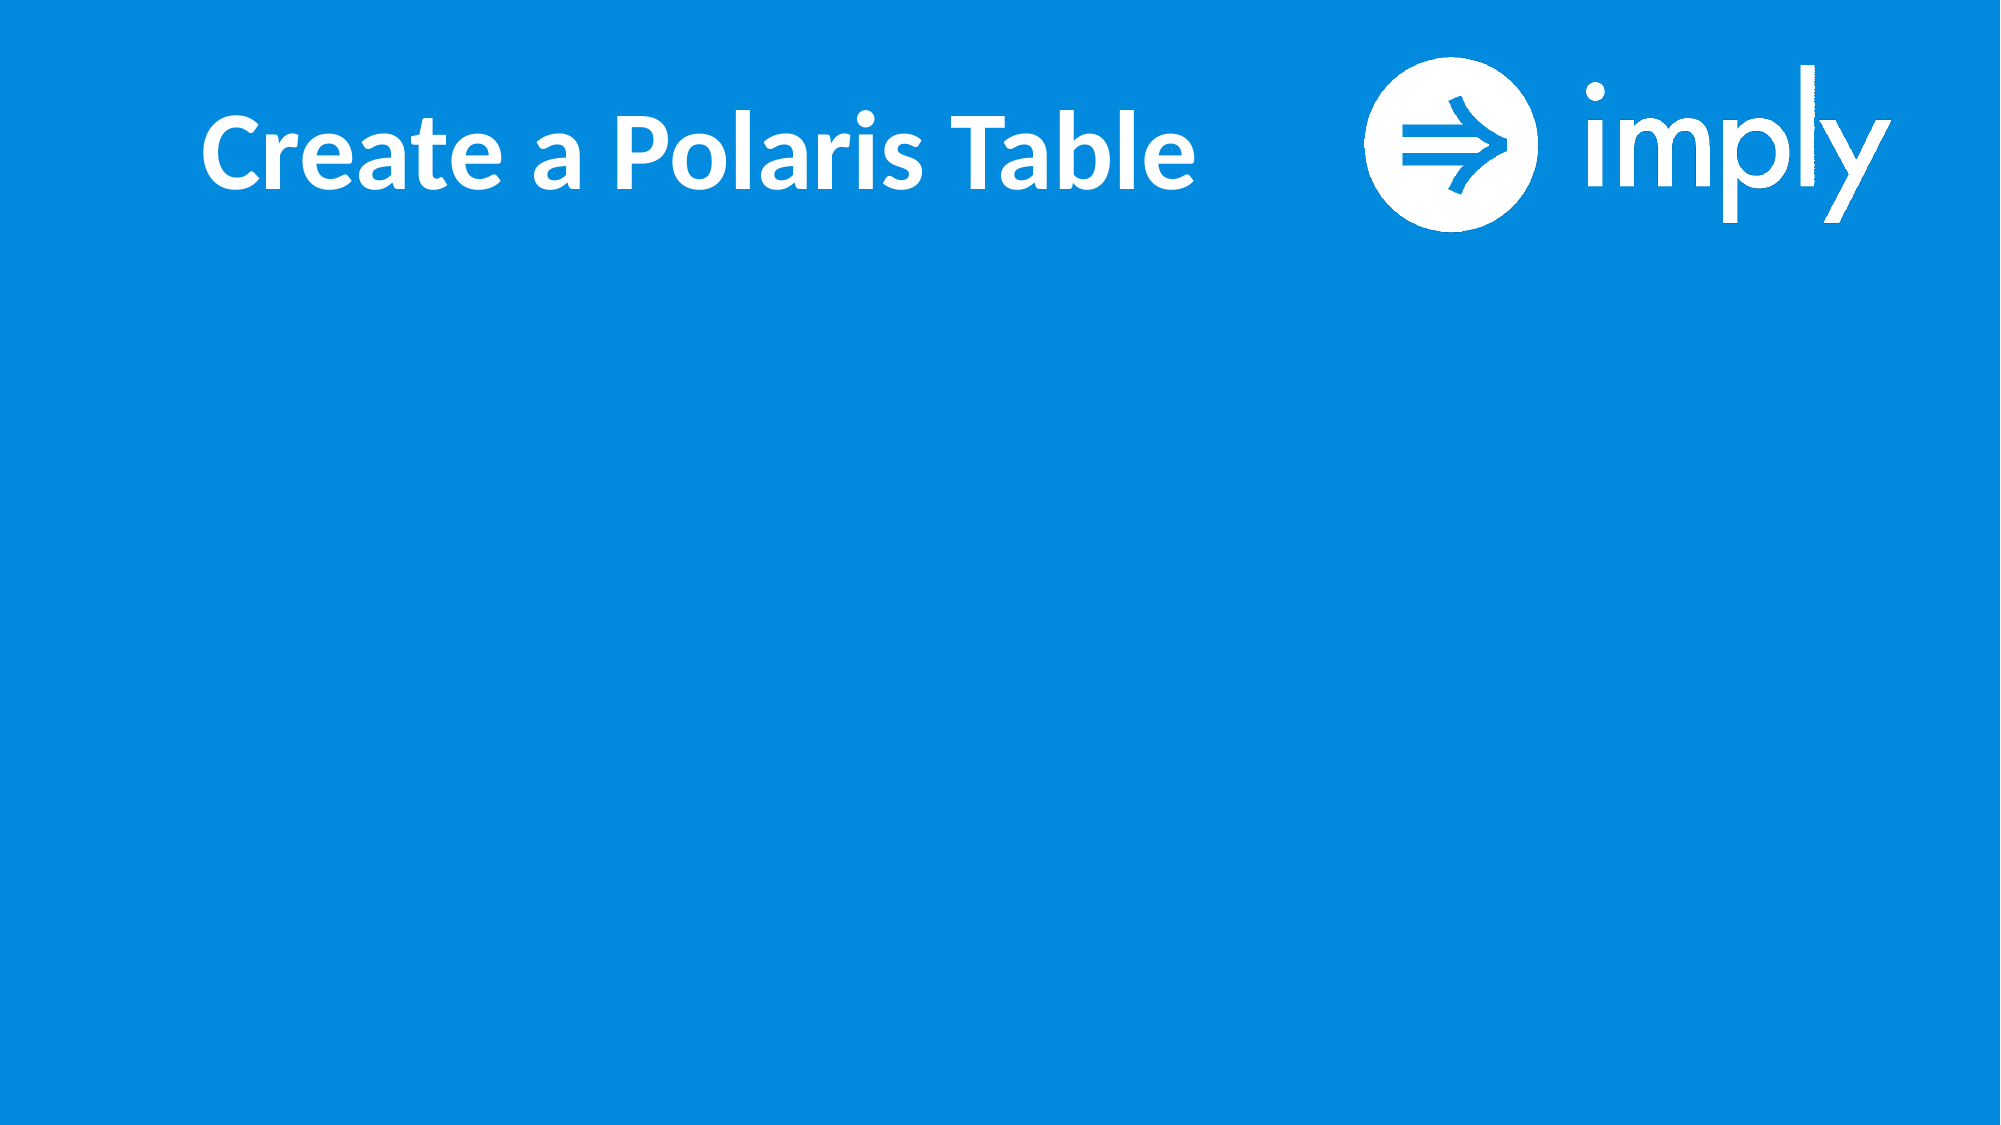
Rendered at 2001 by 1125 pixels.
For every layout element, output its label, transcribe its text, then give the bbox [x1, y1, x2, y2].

text_box Create a Polaris Table [186, 69, 1214, 220]
picture [1364, 24, 1894, 266]
